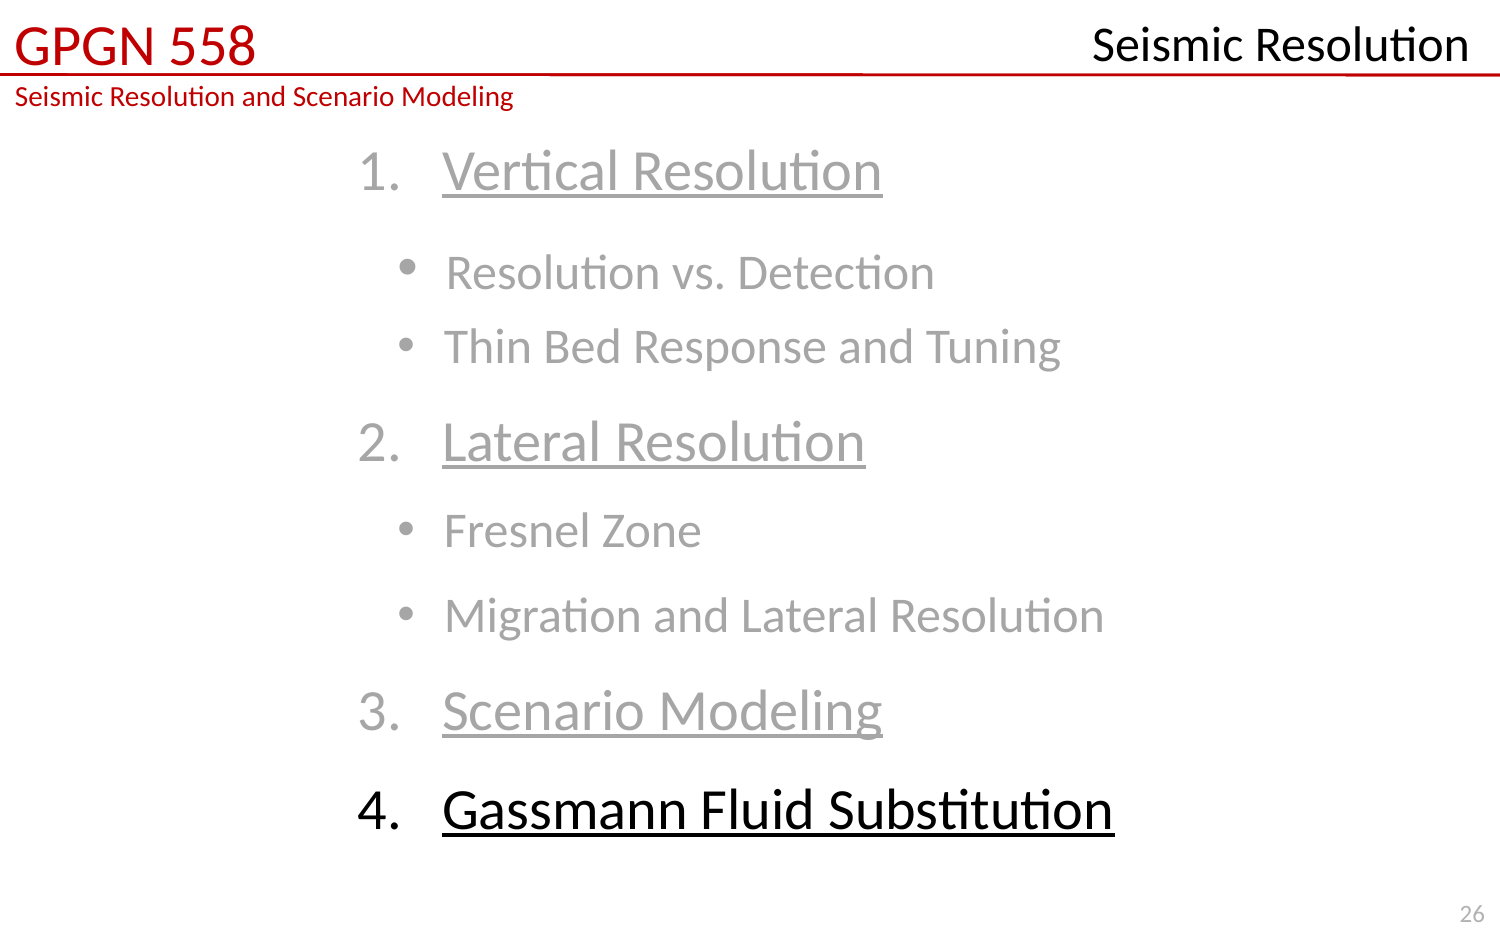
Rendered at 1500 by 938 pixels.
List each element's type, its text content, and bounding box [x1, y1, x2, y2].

slide_number 26 [1149, 887, 1500, 938]
text_box Vertical Resolution Resolution vs. Detection Thin Bed Response and Tuning Lateral Resolution Fresnel Zone Migration and Lateral Resolution Scenario Modeling Gassmann Fluid Substitution [342, 124, 1130, 849]
title Seismic Resolution [612, 3, 1500, 80]
